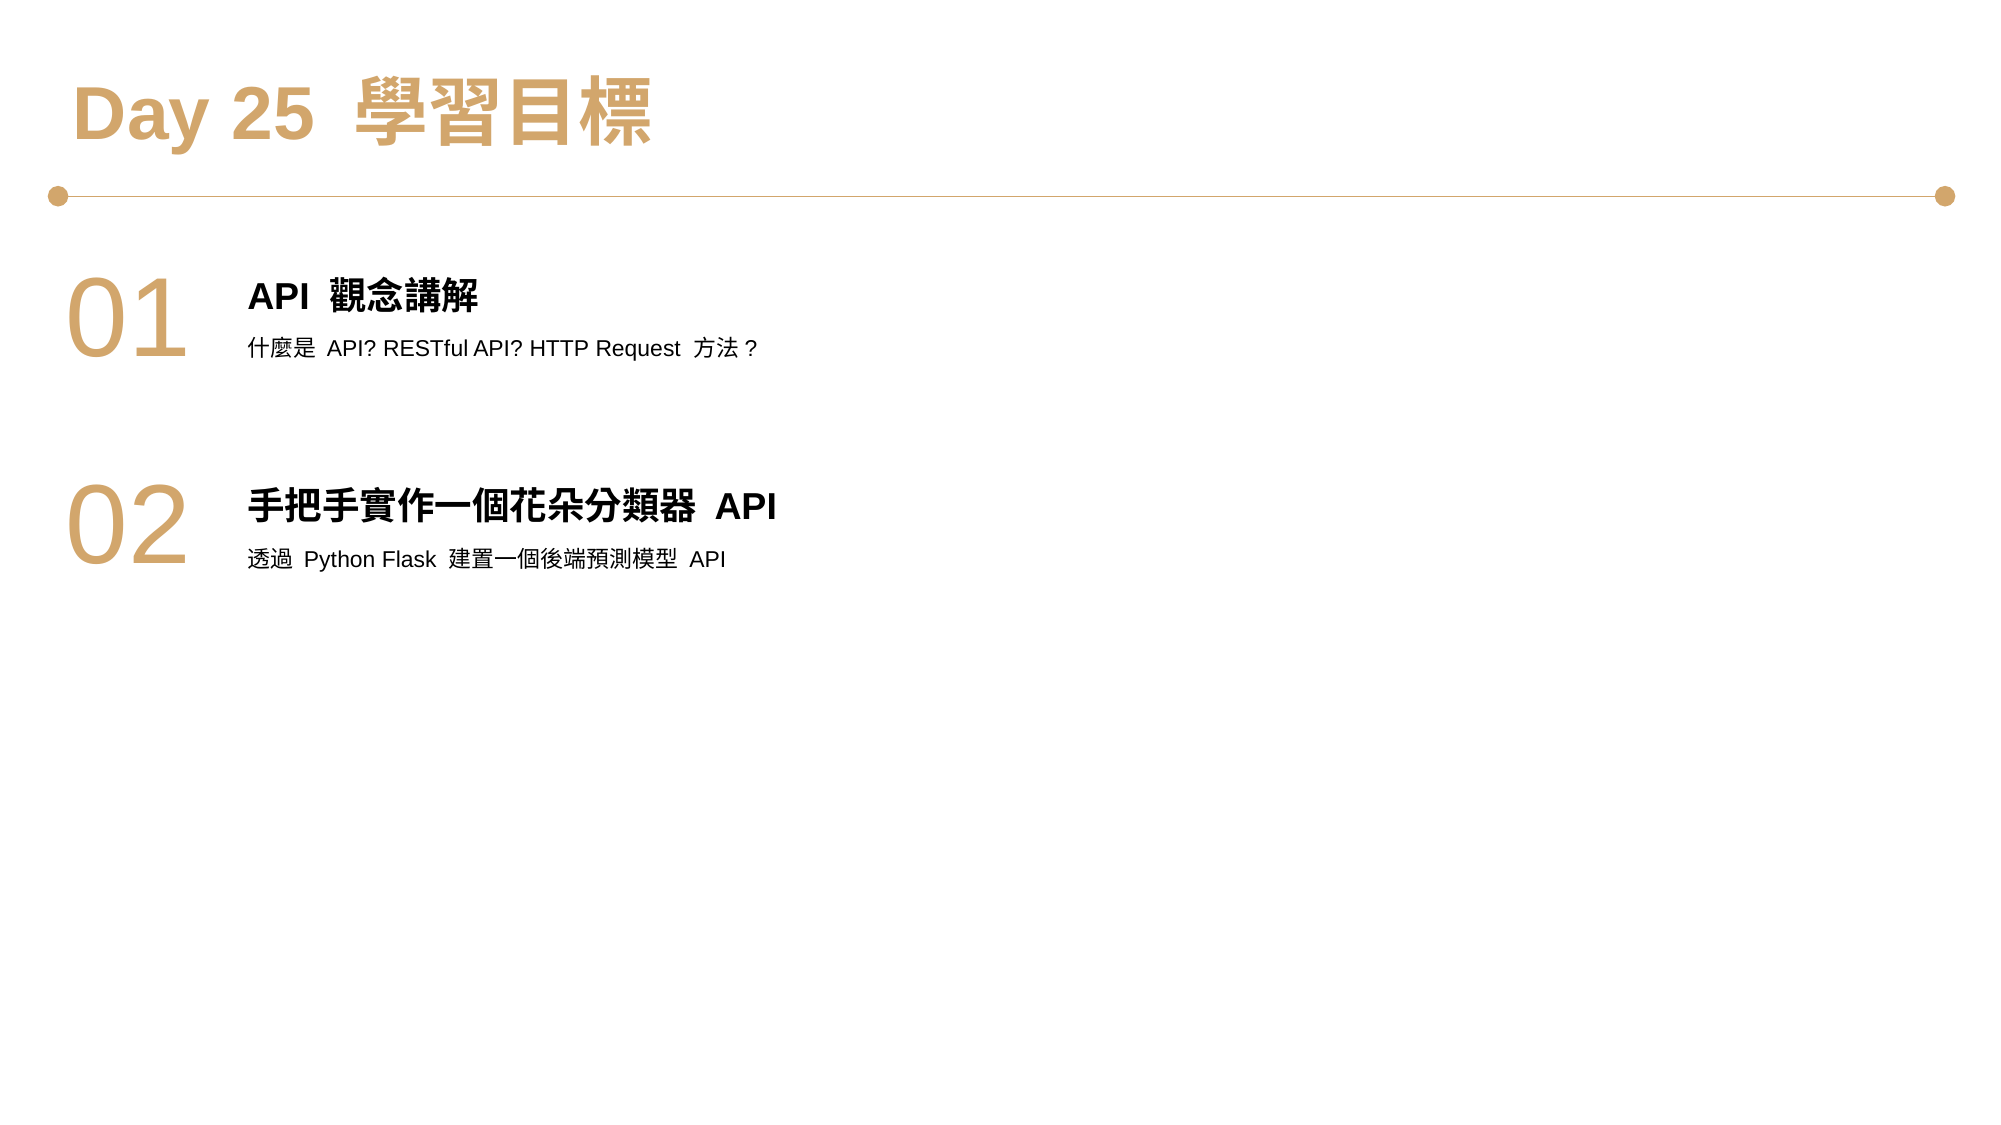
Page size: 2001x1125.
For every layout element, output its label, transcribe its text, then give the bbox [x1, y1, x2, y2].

text_box 手把手實作一個花朵分類器 API [232, 479, 816, 528]
list Day 25 學習目標 [58, 67, 967, 165]
list 什麼是 API? RESTful API? HTTP Request 方法? [232, 318, 967, 366]
list 02 [50, 459, 253, 598]
text_box 透過 Python Flask 建置一個後端預測模型 API [232, 528, 967, 579]
list API 觀念講解 [232, 269, 816, 318]
list 01 [50, 252, 253, 390]
